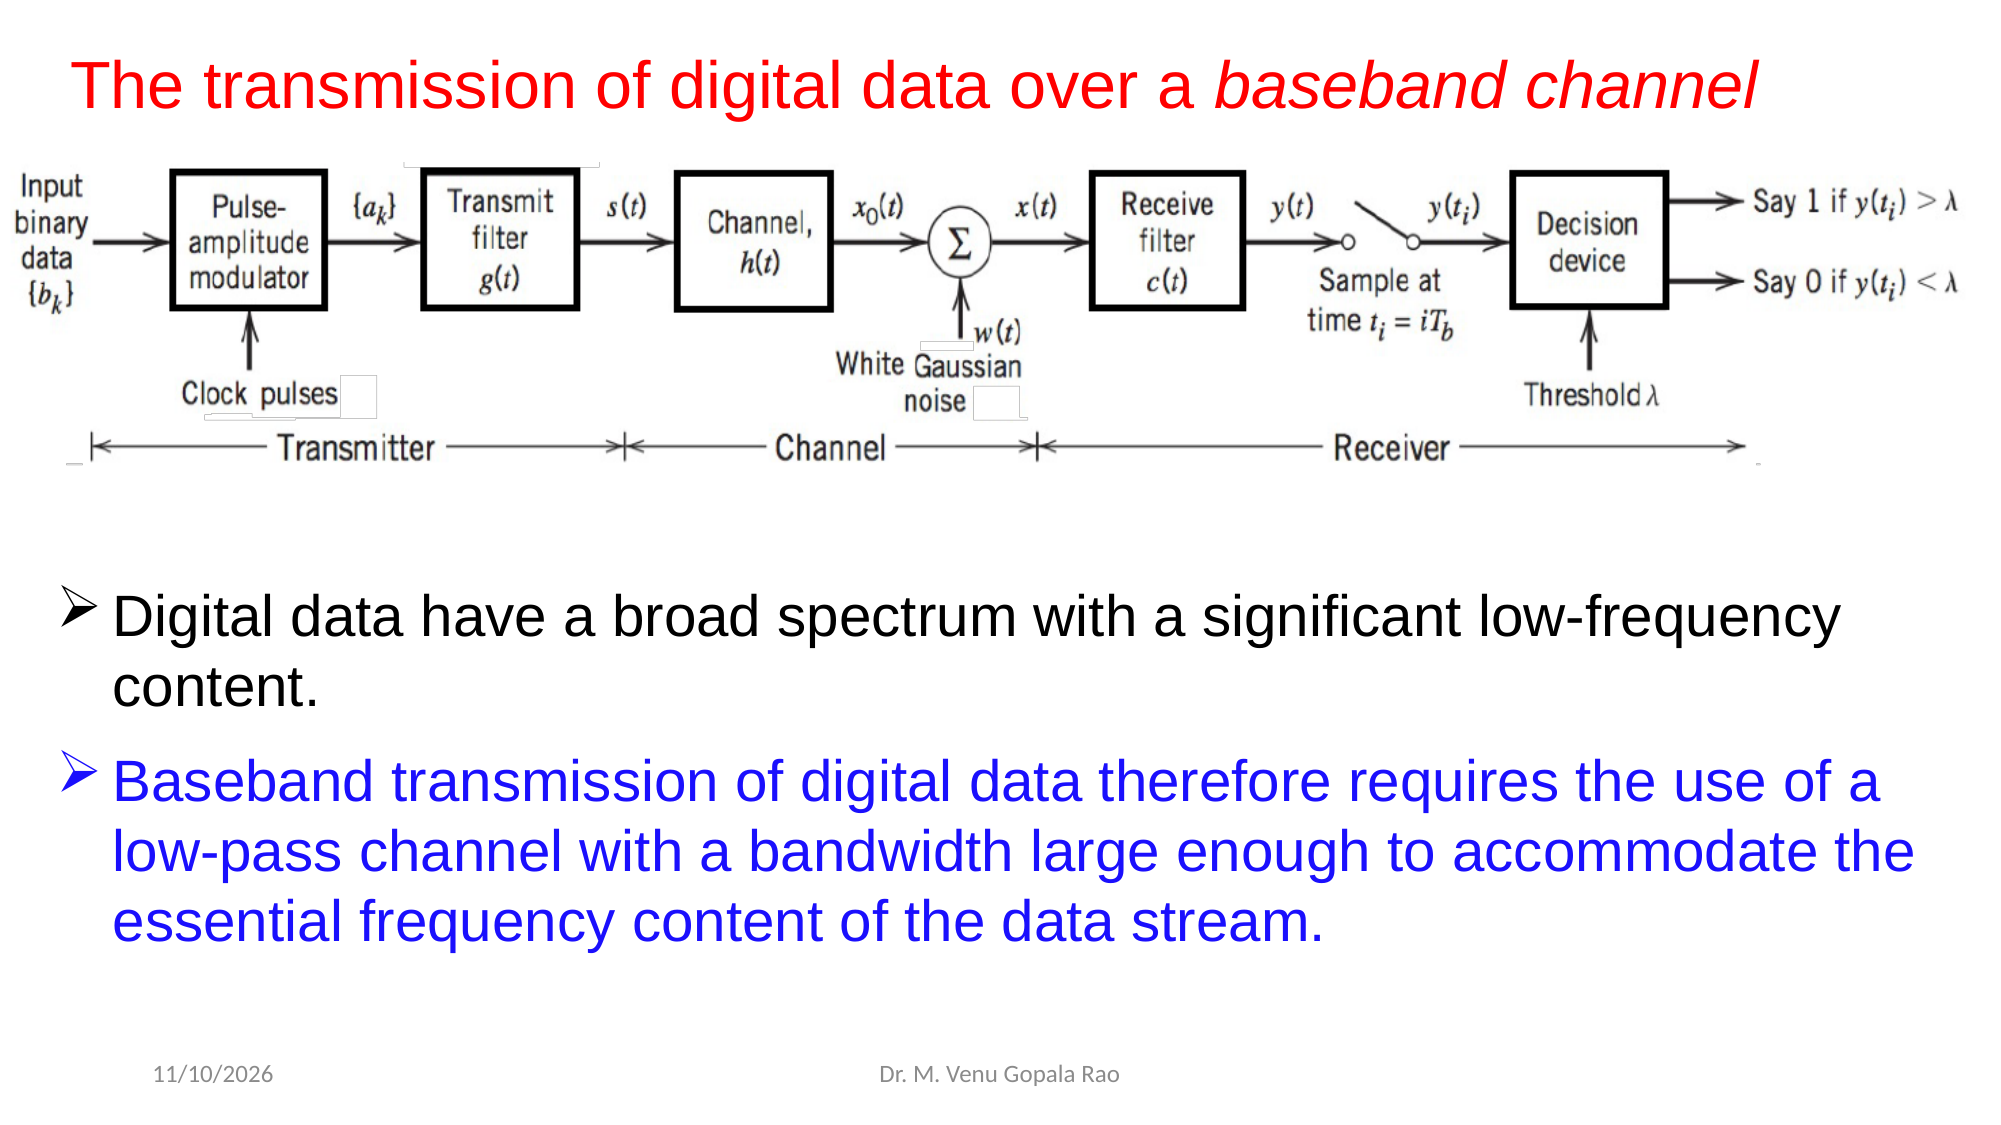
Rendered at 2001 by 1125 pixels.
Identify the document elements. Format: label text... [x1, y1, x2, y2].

picture [0, 162, 1972, 476]
text_box The transmission of digital data over a baseband channel [55, 34, 1805, 129]
footer Dr. M. Venu Gopala Rao [662, 1042, 1338, 1103]
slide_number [137, 1042, 588, 1103]
text_box Digital data have a broad spectrum with a significant low-frequency content. Baseband transmission of digital data therefore requires the use of a low-pass channel with a bandwidth large enough to accommodate the essential frequency content of the data stream. [41, 571, 1959, 961]
